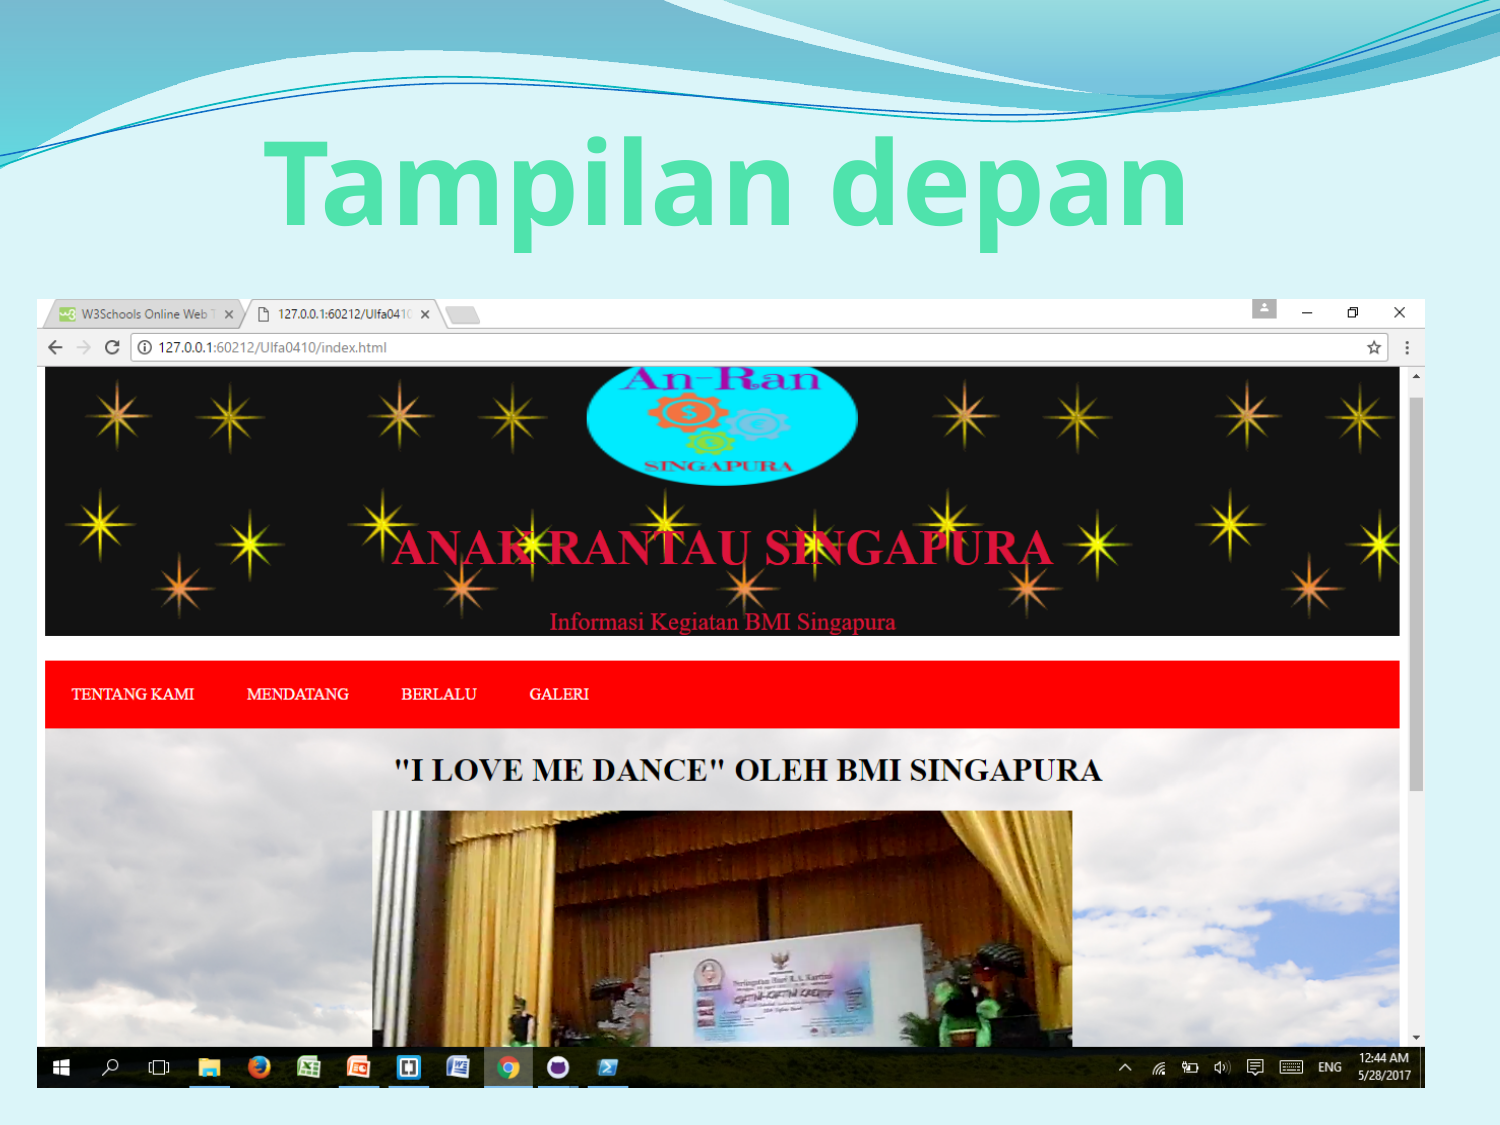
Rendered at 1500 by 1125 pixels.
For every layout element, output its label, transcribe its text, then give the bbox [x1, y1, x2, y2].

title Tampilan depan [262, 87, 1275, 249]
picture [37, 299, 1426, 1088]
